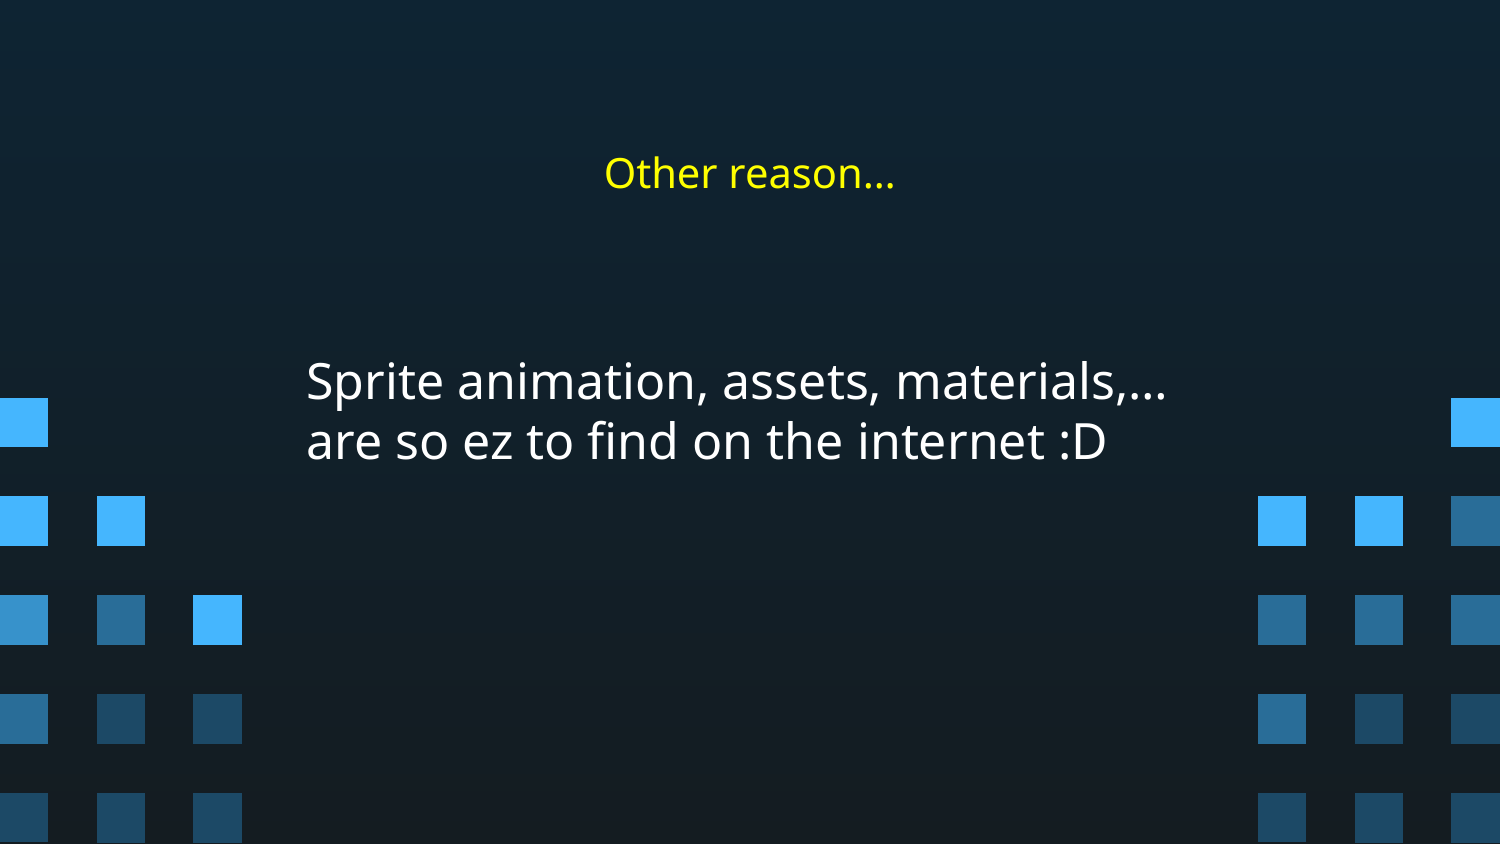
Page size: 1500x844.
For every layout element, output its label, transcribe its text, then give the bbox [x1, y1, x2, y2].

title Other reason… [117, 144, 1383, 199]
subtitle Sprite animation, assets, materials,… are so ez to find on the internet :D [291, 330, 1209, 488]
